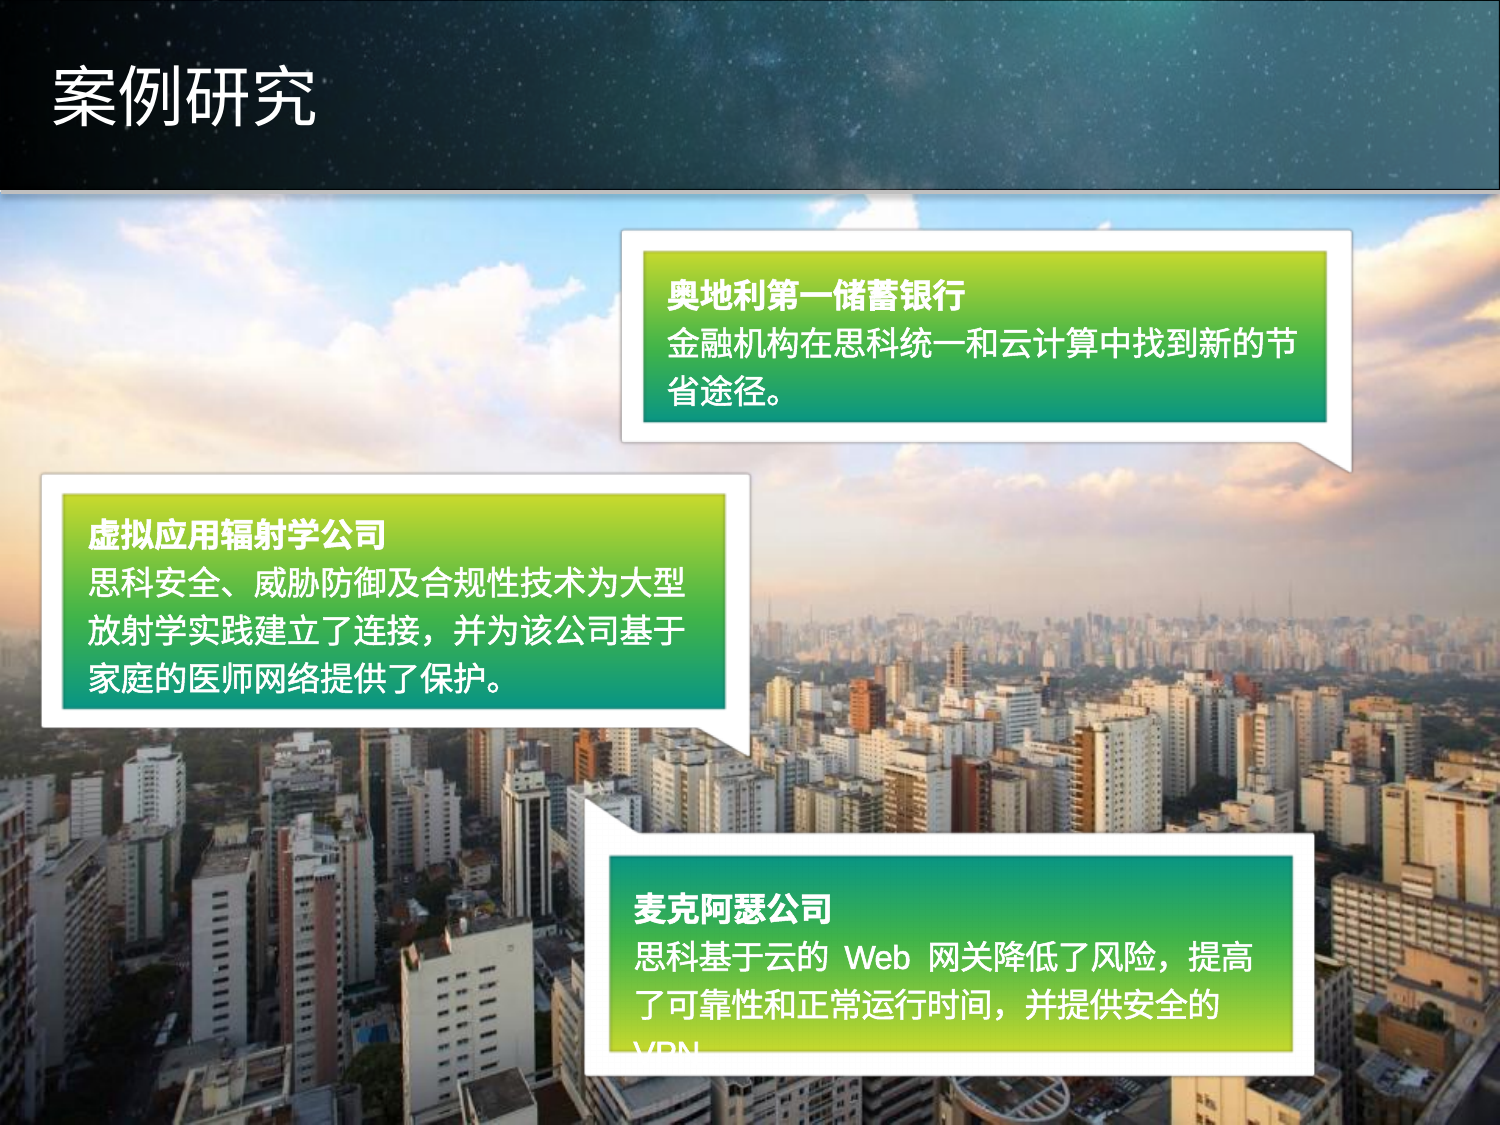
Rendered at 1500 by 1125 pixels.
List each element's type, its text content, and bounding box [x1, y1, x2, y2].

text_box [617, 226, 1358, 478]
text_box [37, 470, 755, 762]
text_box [578, 793, 1319, 1082]
picture [0, 193, 1500, 1125]
title 案例研究 [37, 33, 1447, 171]
picture [0, 0, 1500, 190]
